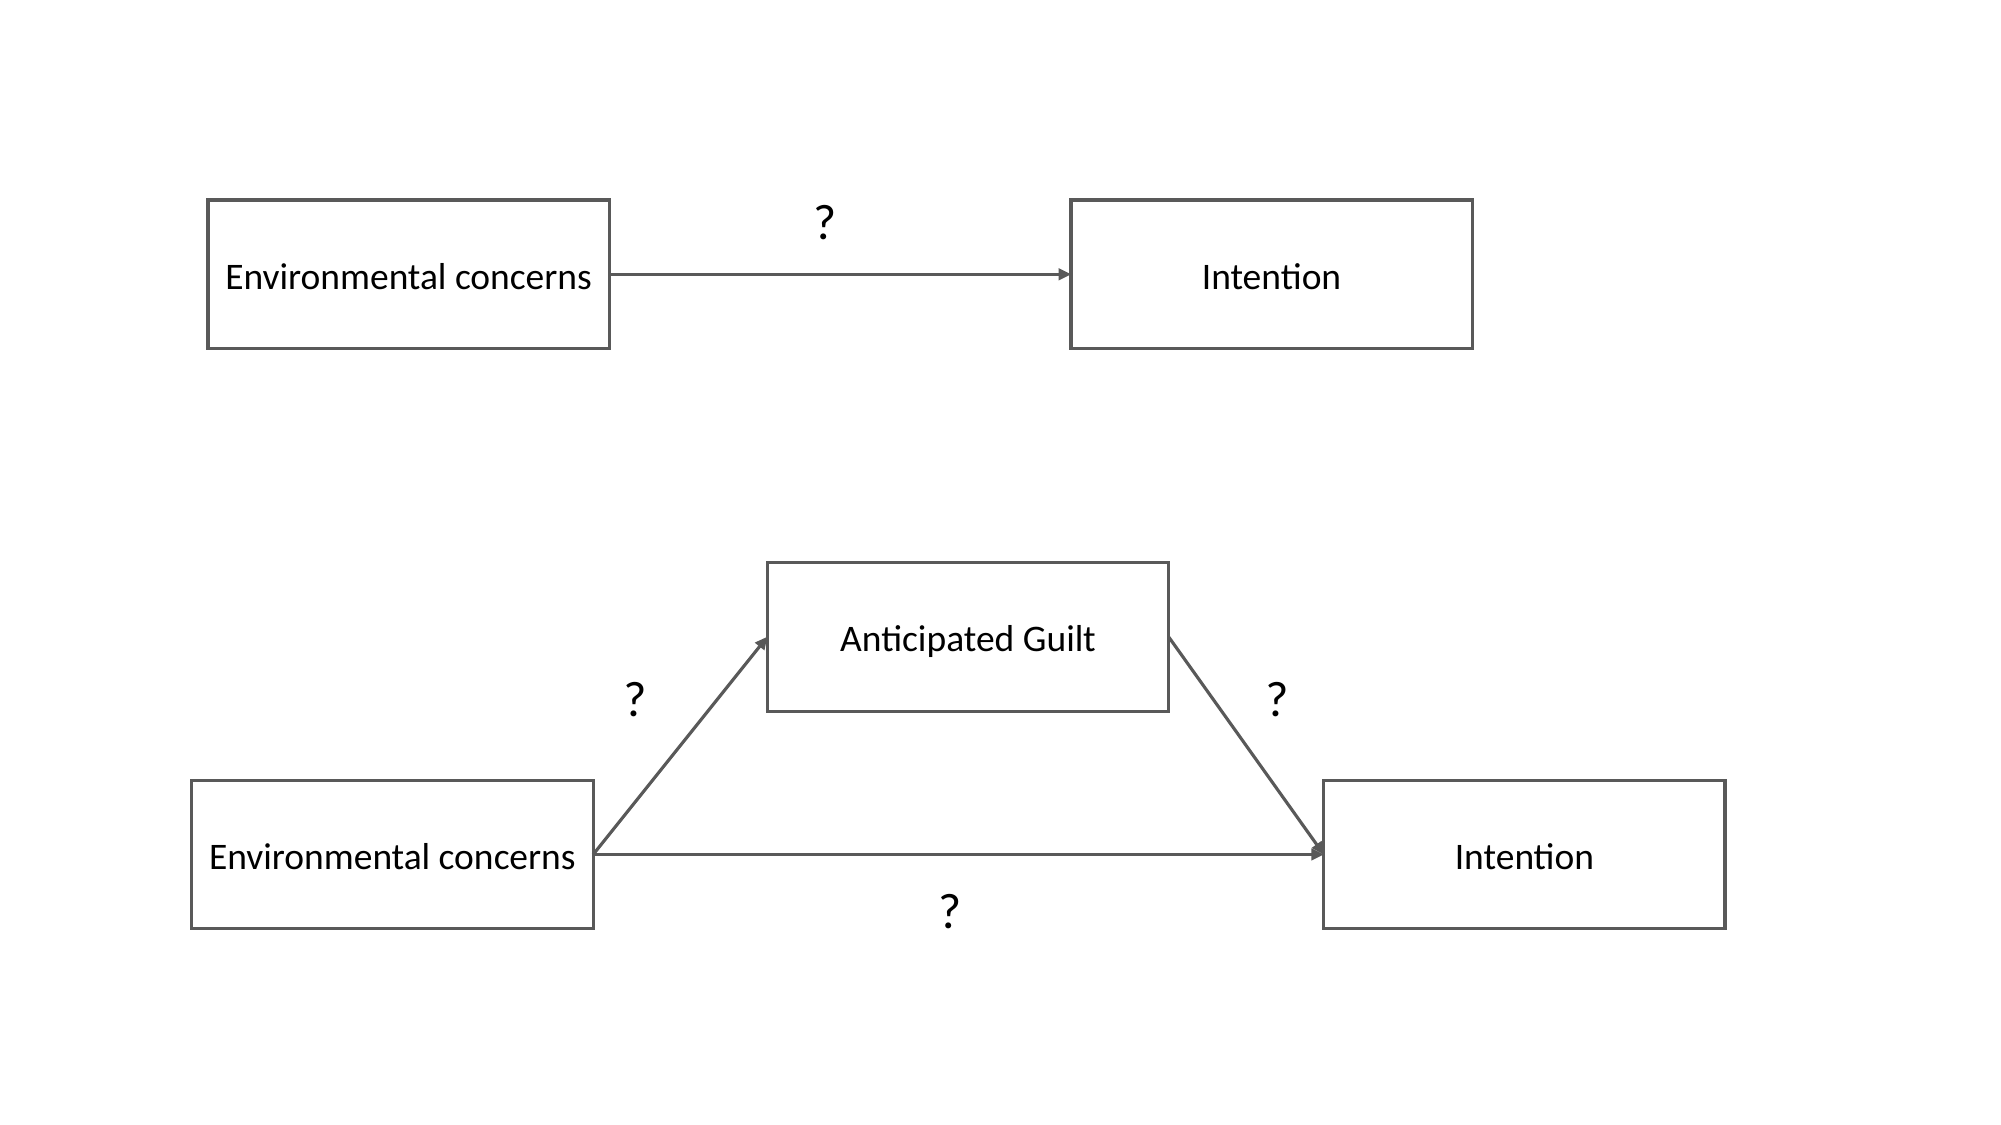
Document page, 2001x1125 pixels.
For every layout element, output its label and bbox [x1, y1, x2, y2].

text_box [191, 182, 1726, 948]
